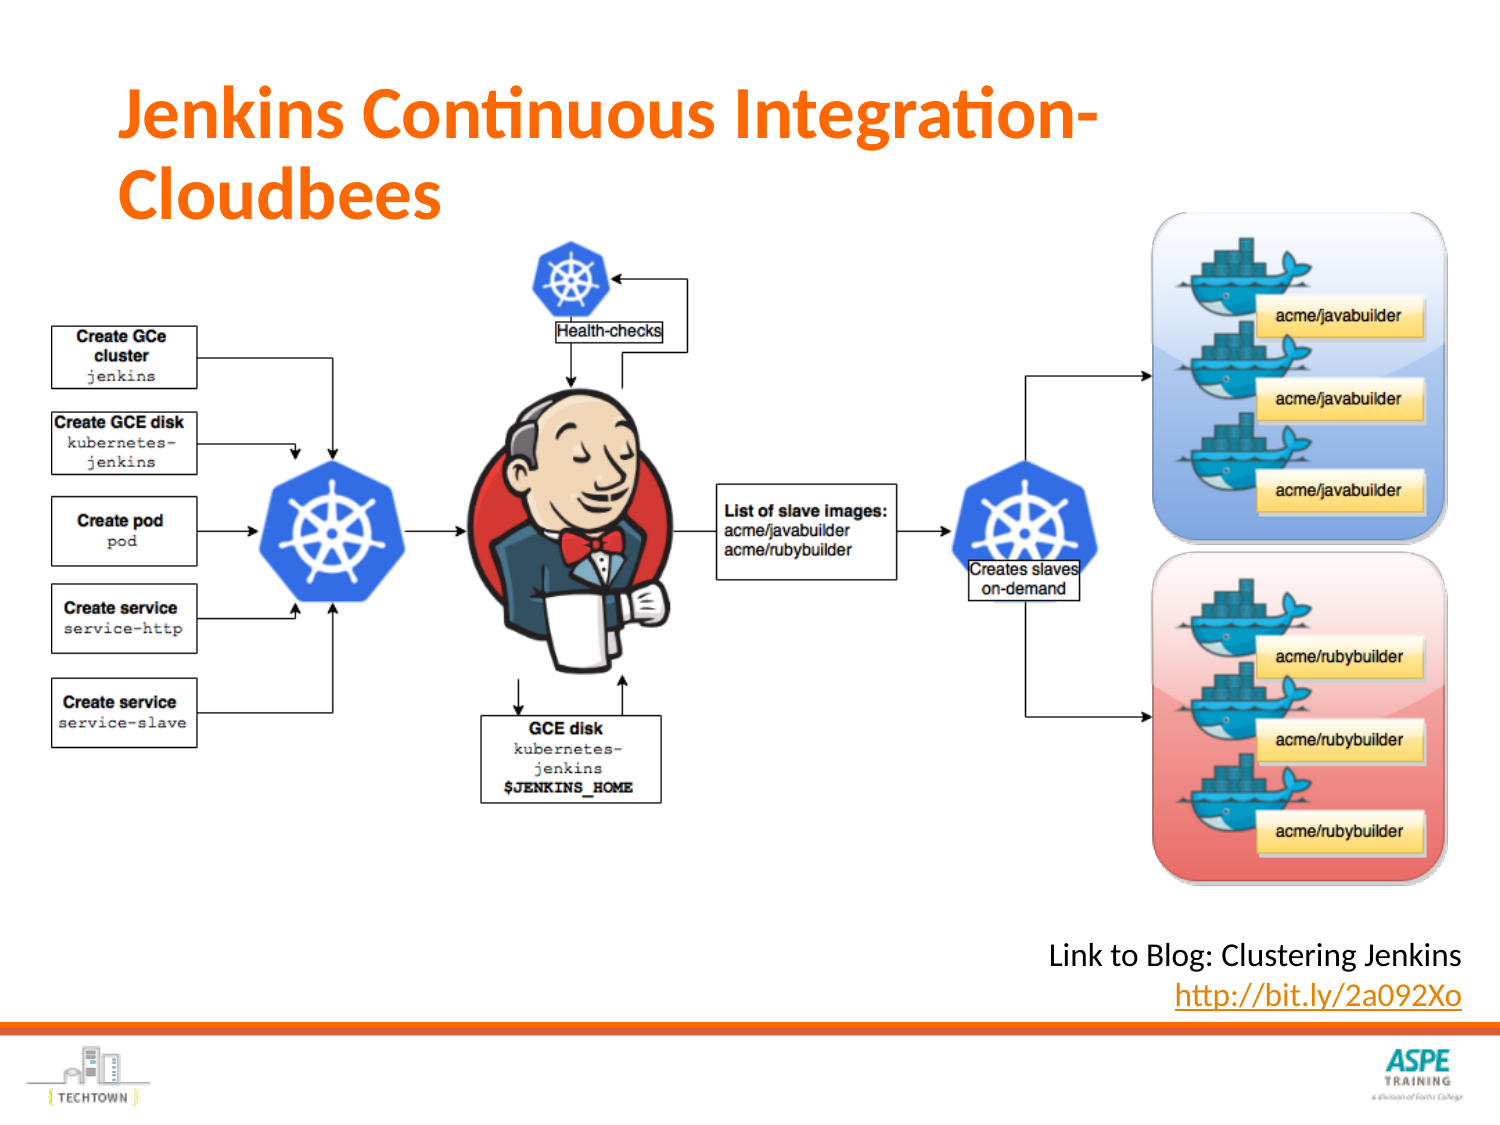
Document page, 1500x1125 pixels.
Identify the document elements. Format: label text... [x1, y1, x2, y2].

title Jenkins Continuous Integration-Cloudbees [103, 59, 1397, 212]
text_box Link to Blog: Clustering Jenkins http://bit.ly/2a092Xo [0, 925, 1463, 1000]
picture [51, 212, 1449, 887]
